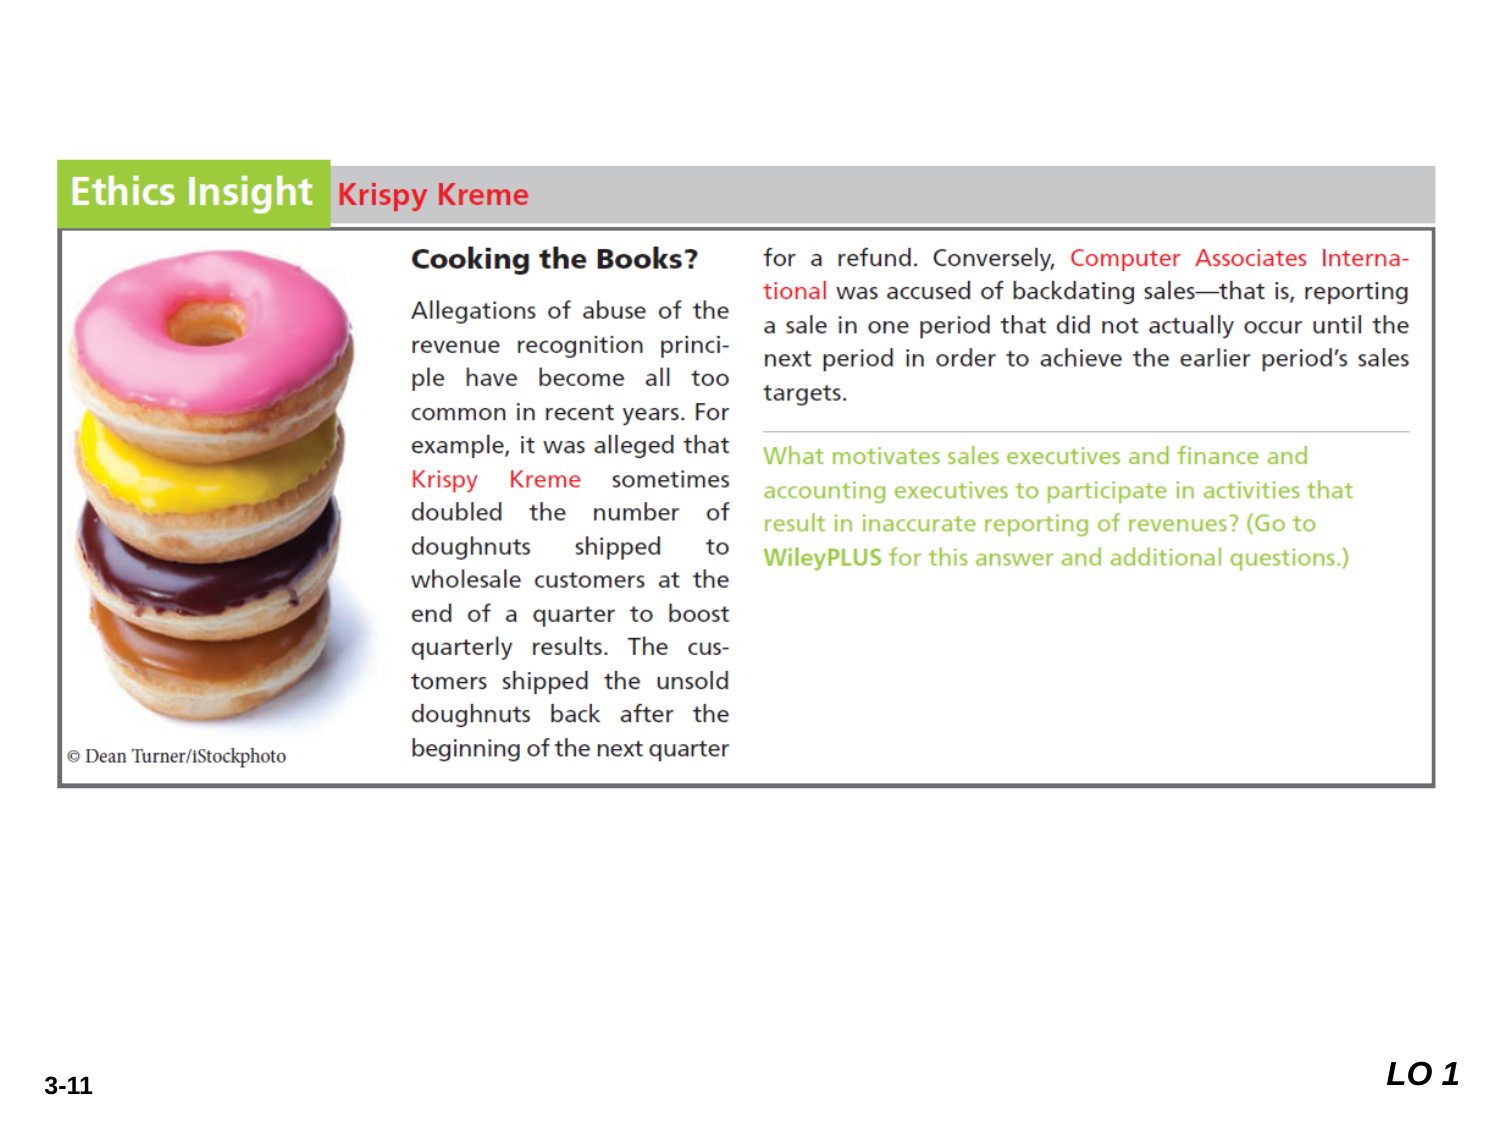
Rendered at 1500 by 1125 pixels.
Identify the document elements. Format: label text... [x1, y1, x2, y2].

picture [49, 155, 1438, 792]
text_box LO 1 [1324, 1044, 1475, 1100]
